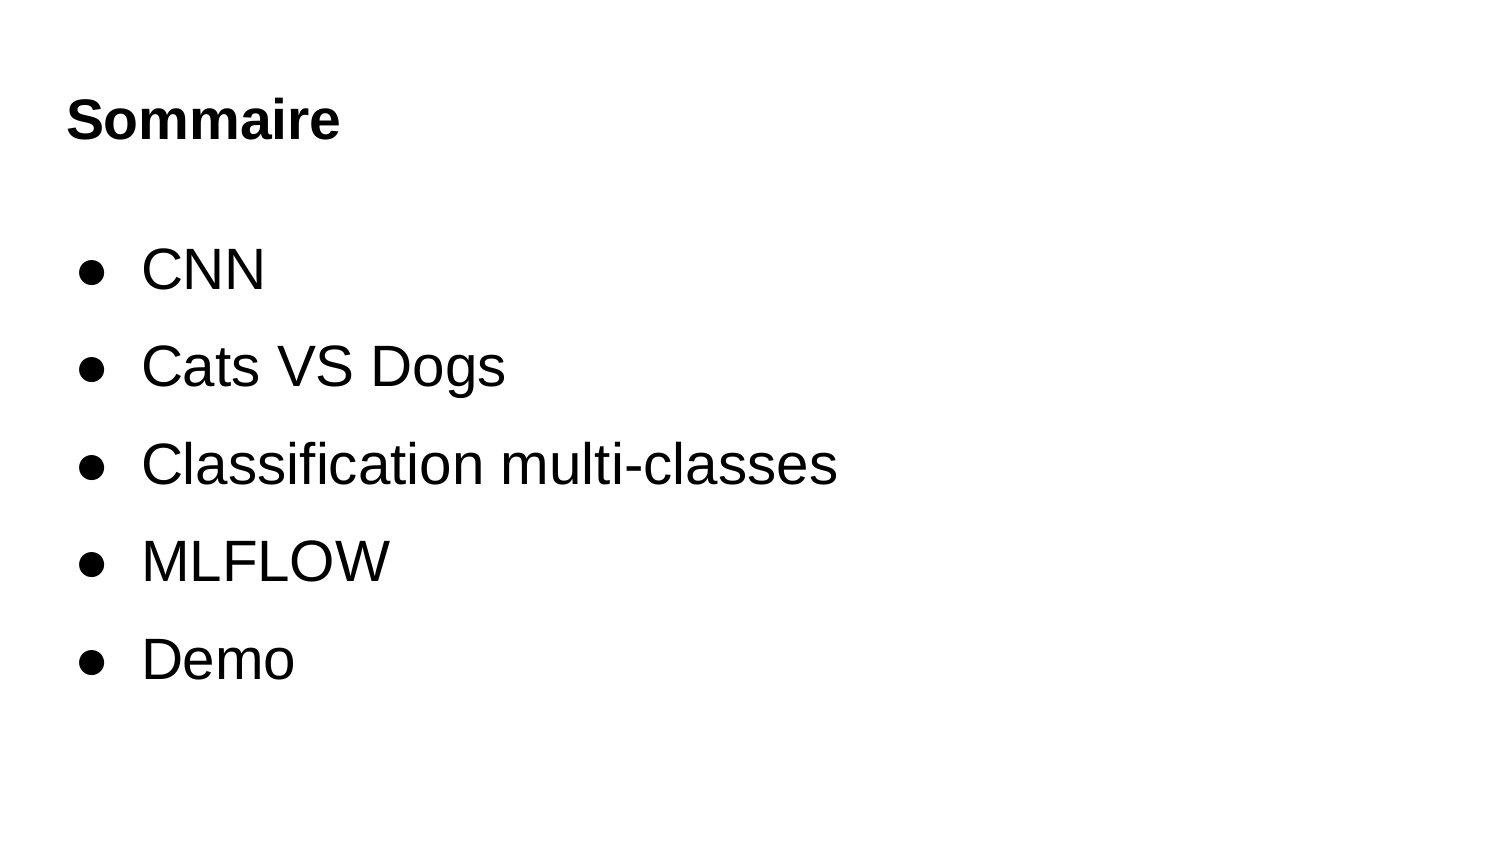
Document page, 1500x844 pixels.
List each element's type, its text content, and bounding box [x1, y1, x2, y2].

title Sommaire [51, 72, 1449, 167]
list CNN Cats VS Dogs Classification multi-classes MLFLOW Demo [51, 189, 1449, 750]
